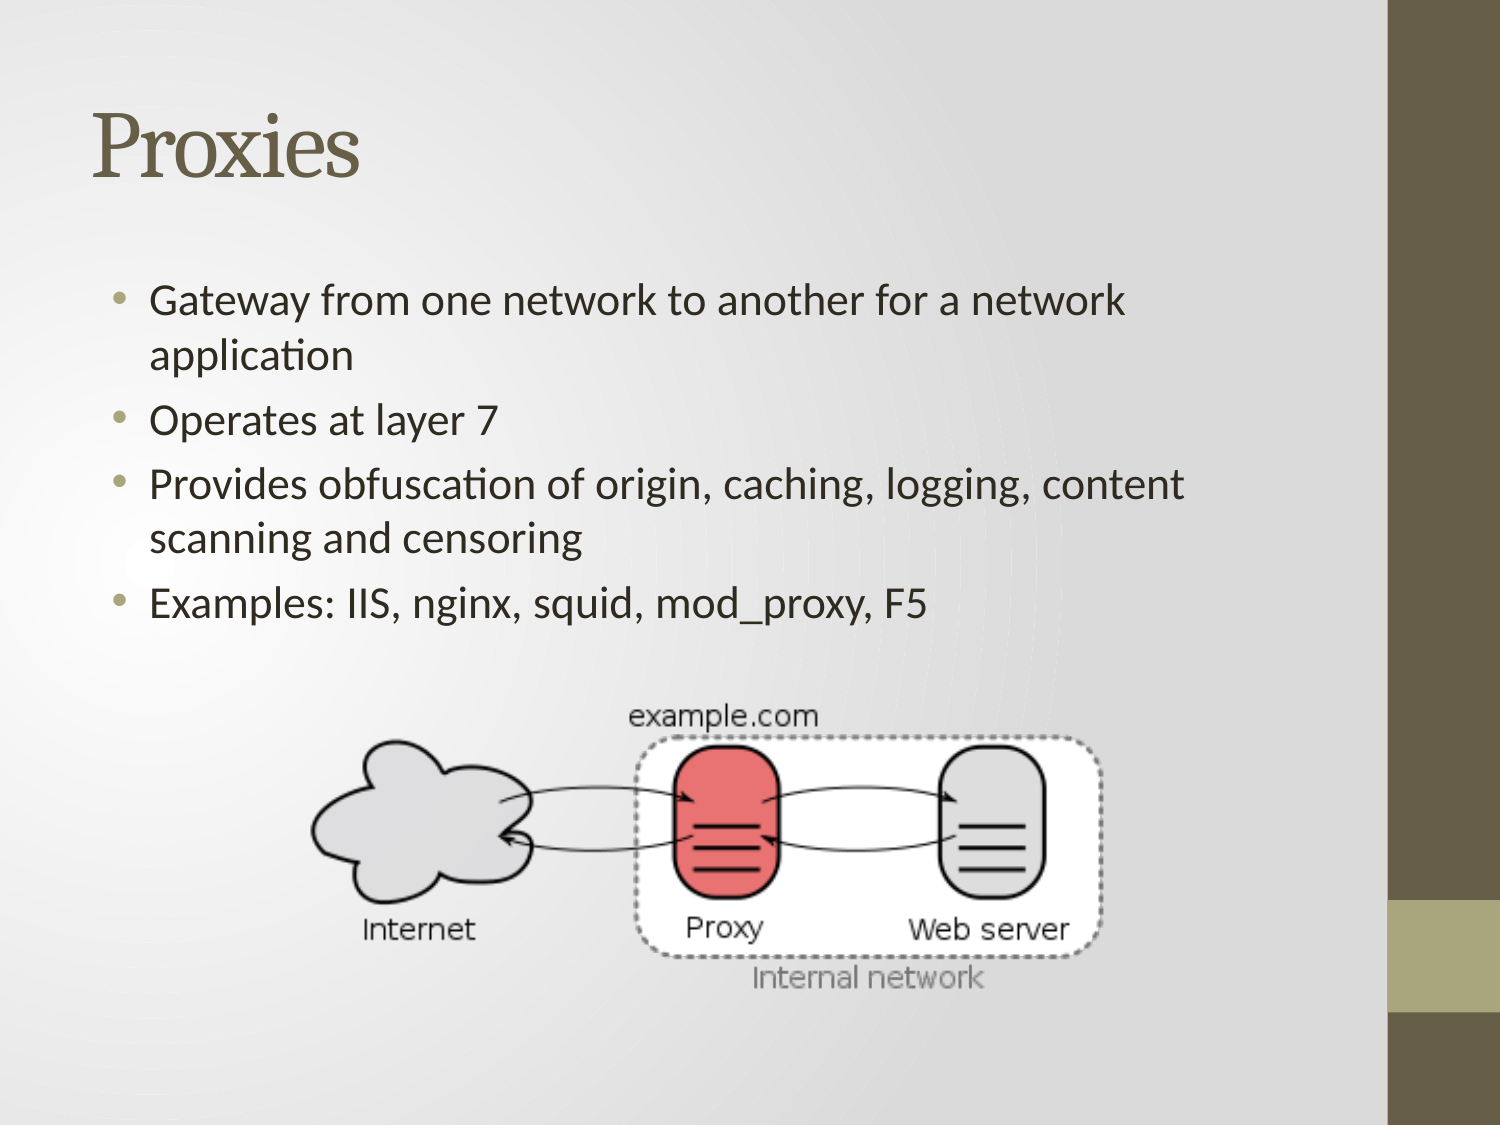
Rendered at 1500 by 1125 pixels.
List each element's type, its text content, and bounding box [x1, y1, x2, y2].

list Gateway from one network to another for a network application Operates at layer 7 Provides obfuscation of origin, caching, logging, content scanning and censoring Examples: IIS, nginx, squid, mod_proxy, F5 [77, 262, 1328, 1050]
title Proxies [75, 45, 1325, 233]
picture [283, 685, 1119, 999]
